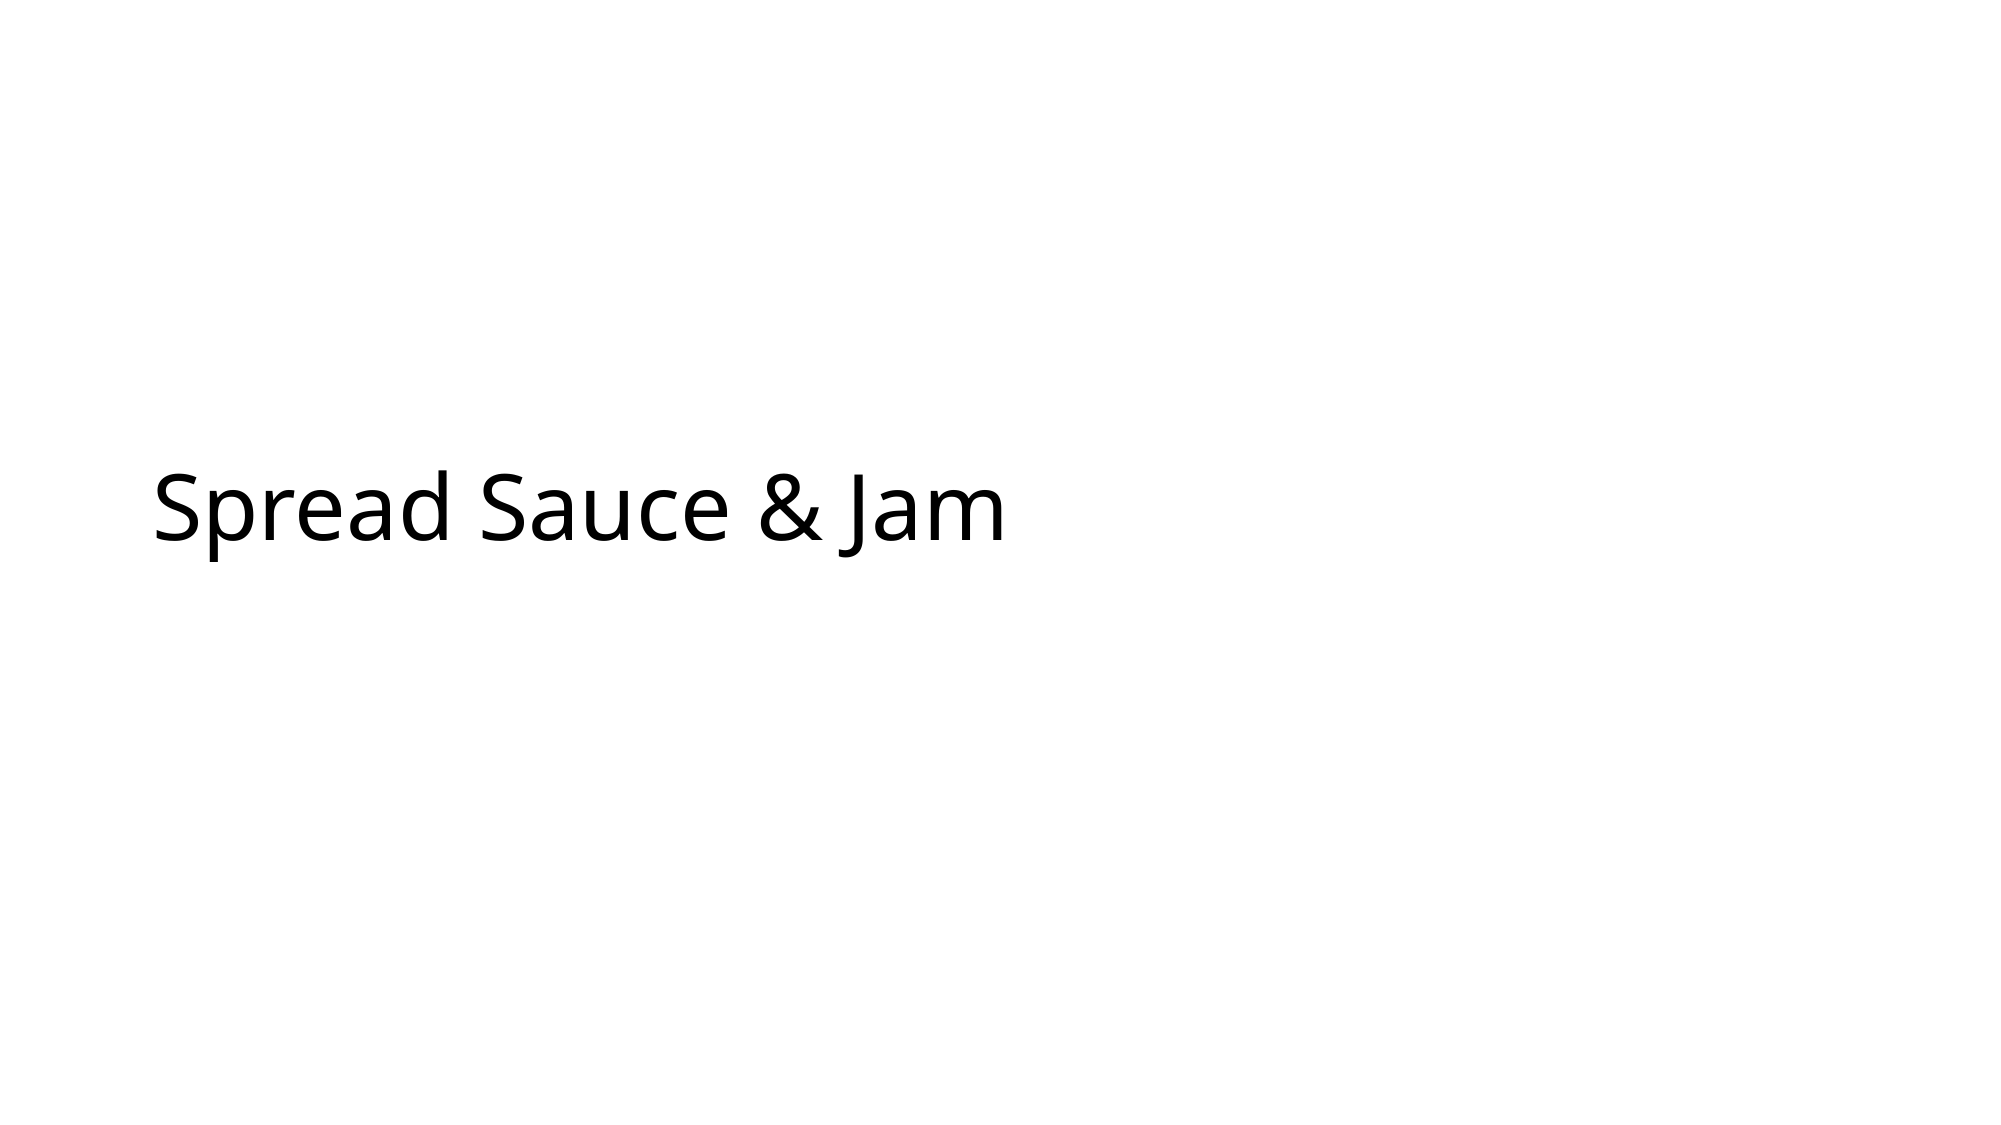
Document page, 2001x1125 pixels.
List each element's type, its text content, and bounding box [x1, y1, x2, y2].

title Spread Sauce & Jam [137, 453, 1863, 672]
